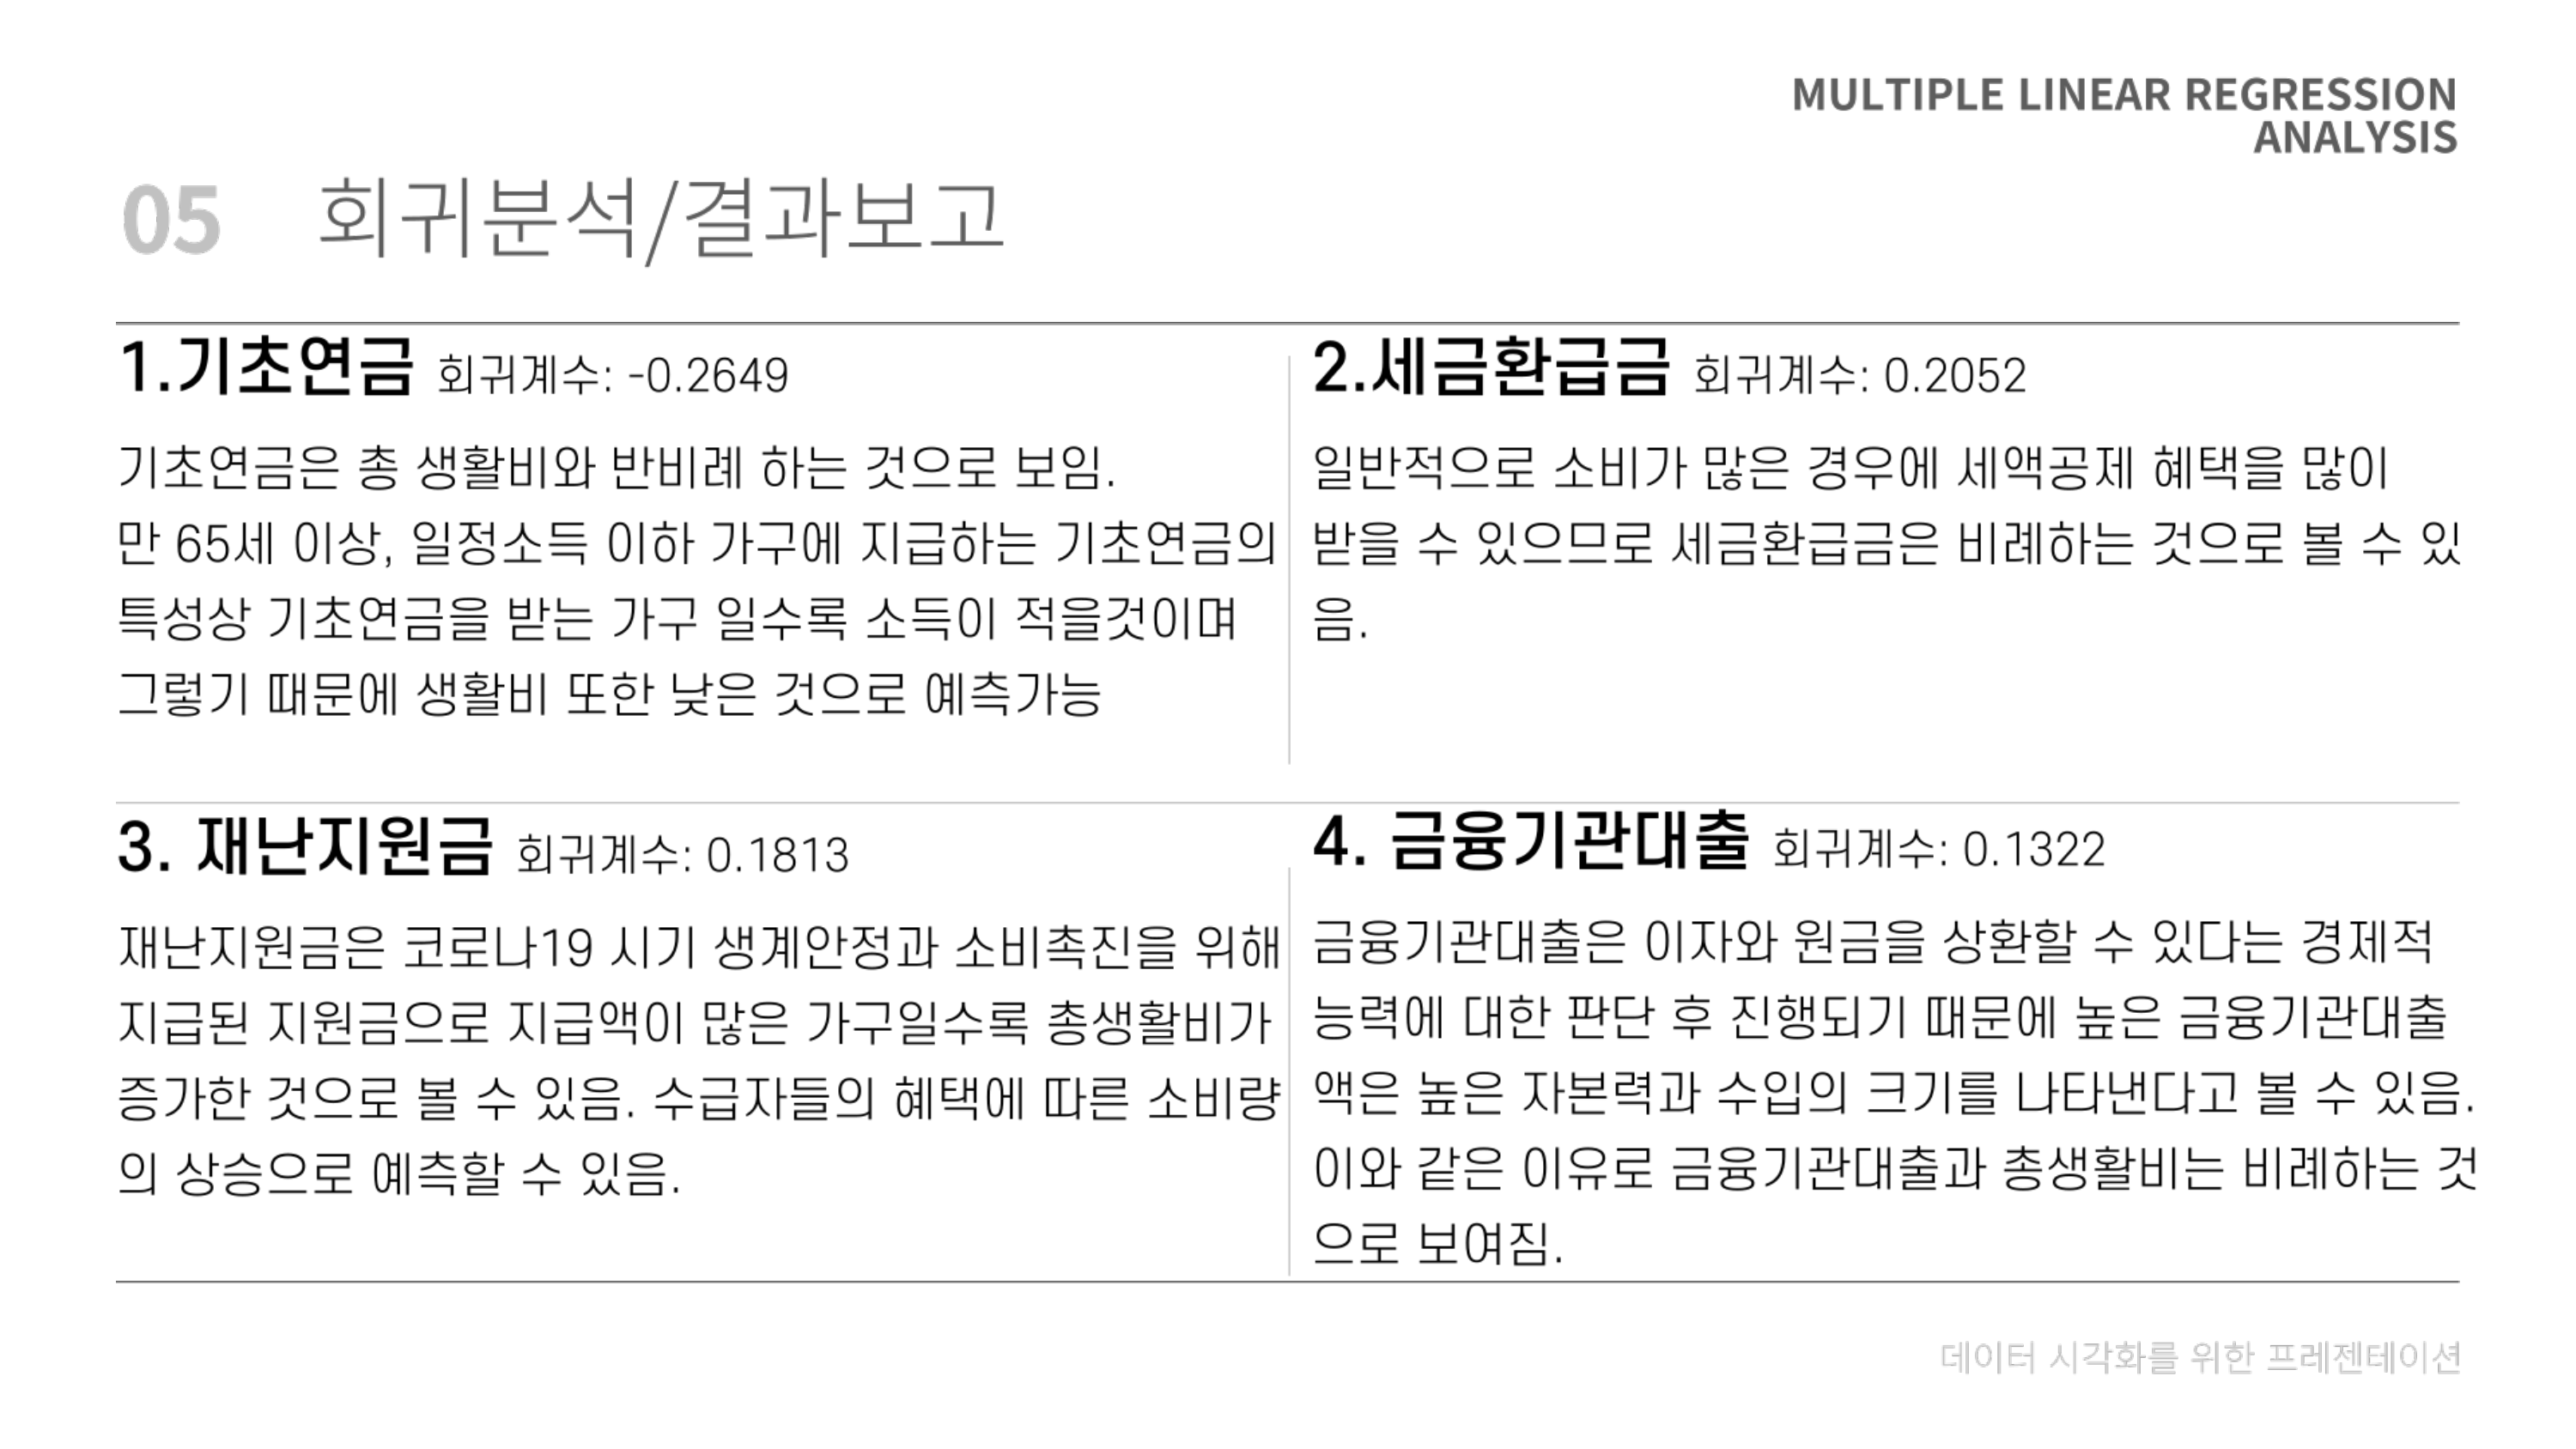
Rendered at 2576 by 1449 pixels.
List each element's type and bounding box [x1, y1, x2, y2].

picture [90, 92, 2576, 1417]
picture [1689, 48, 2546, 196]
text_box [116, 1280, 1286, 1283]
